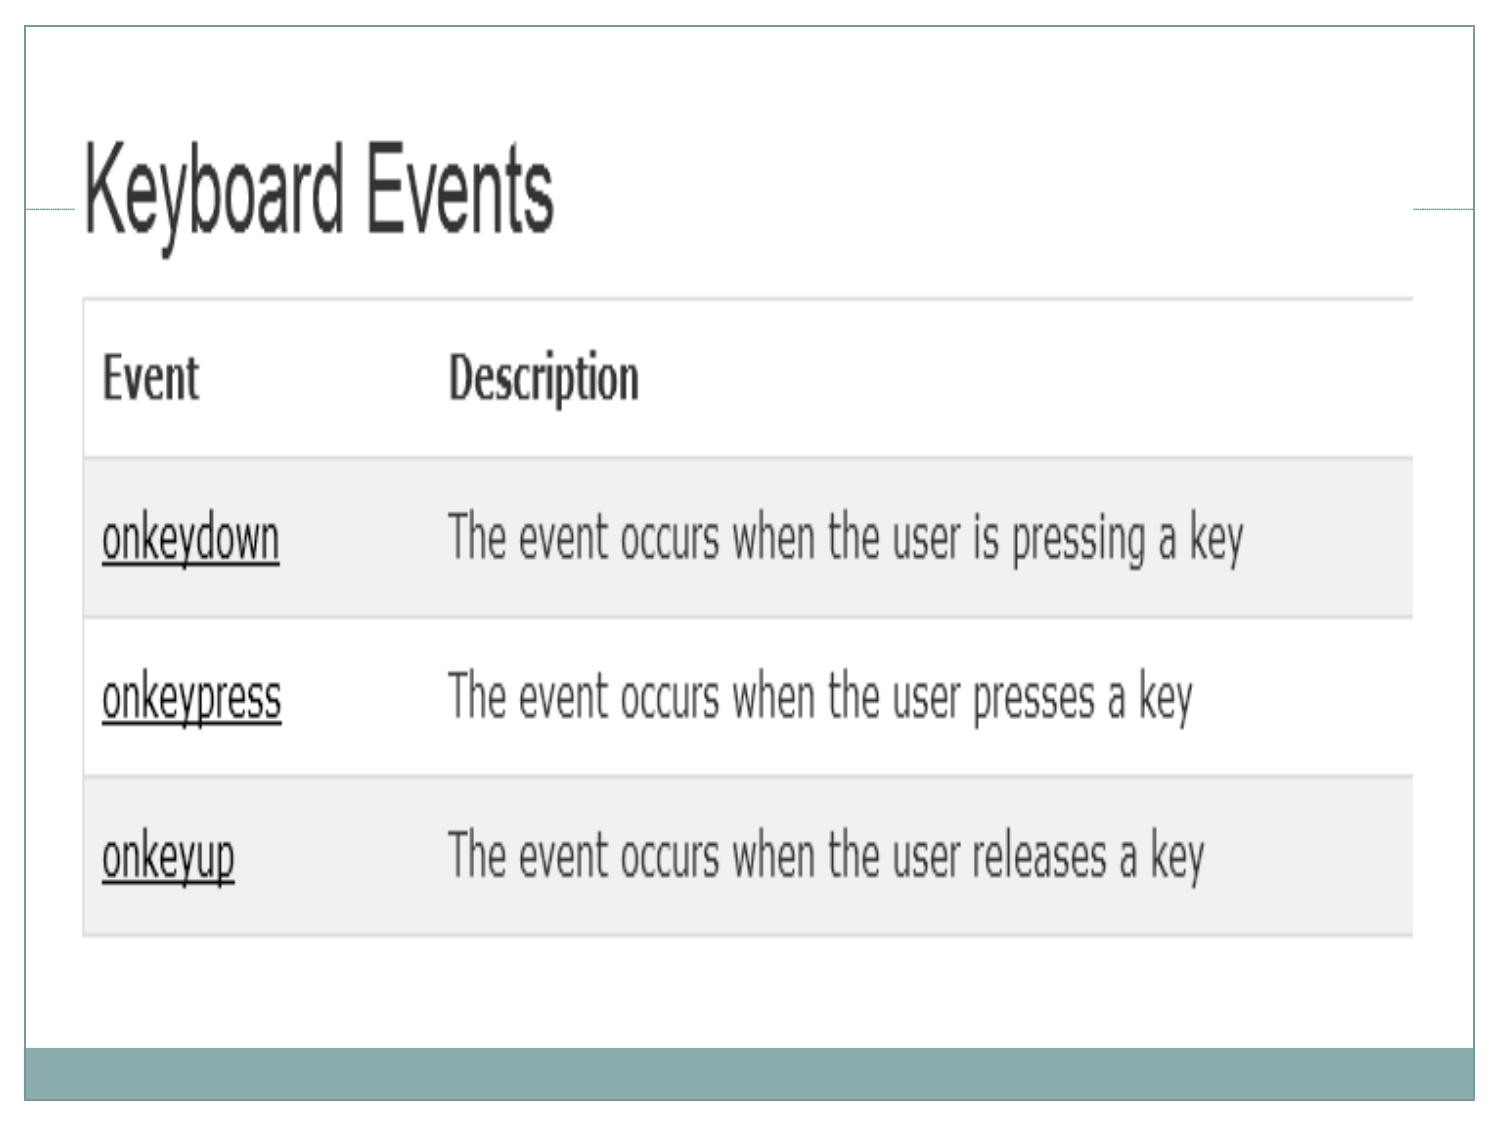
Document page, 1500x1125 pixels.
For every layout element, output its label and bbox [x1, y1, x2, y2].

picture [74, 124, 1413, 988]
